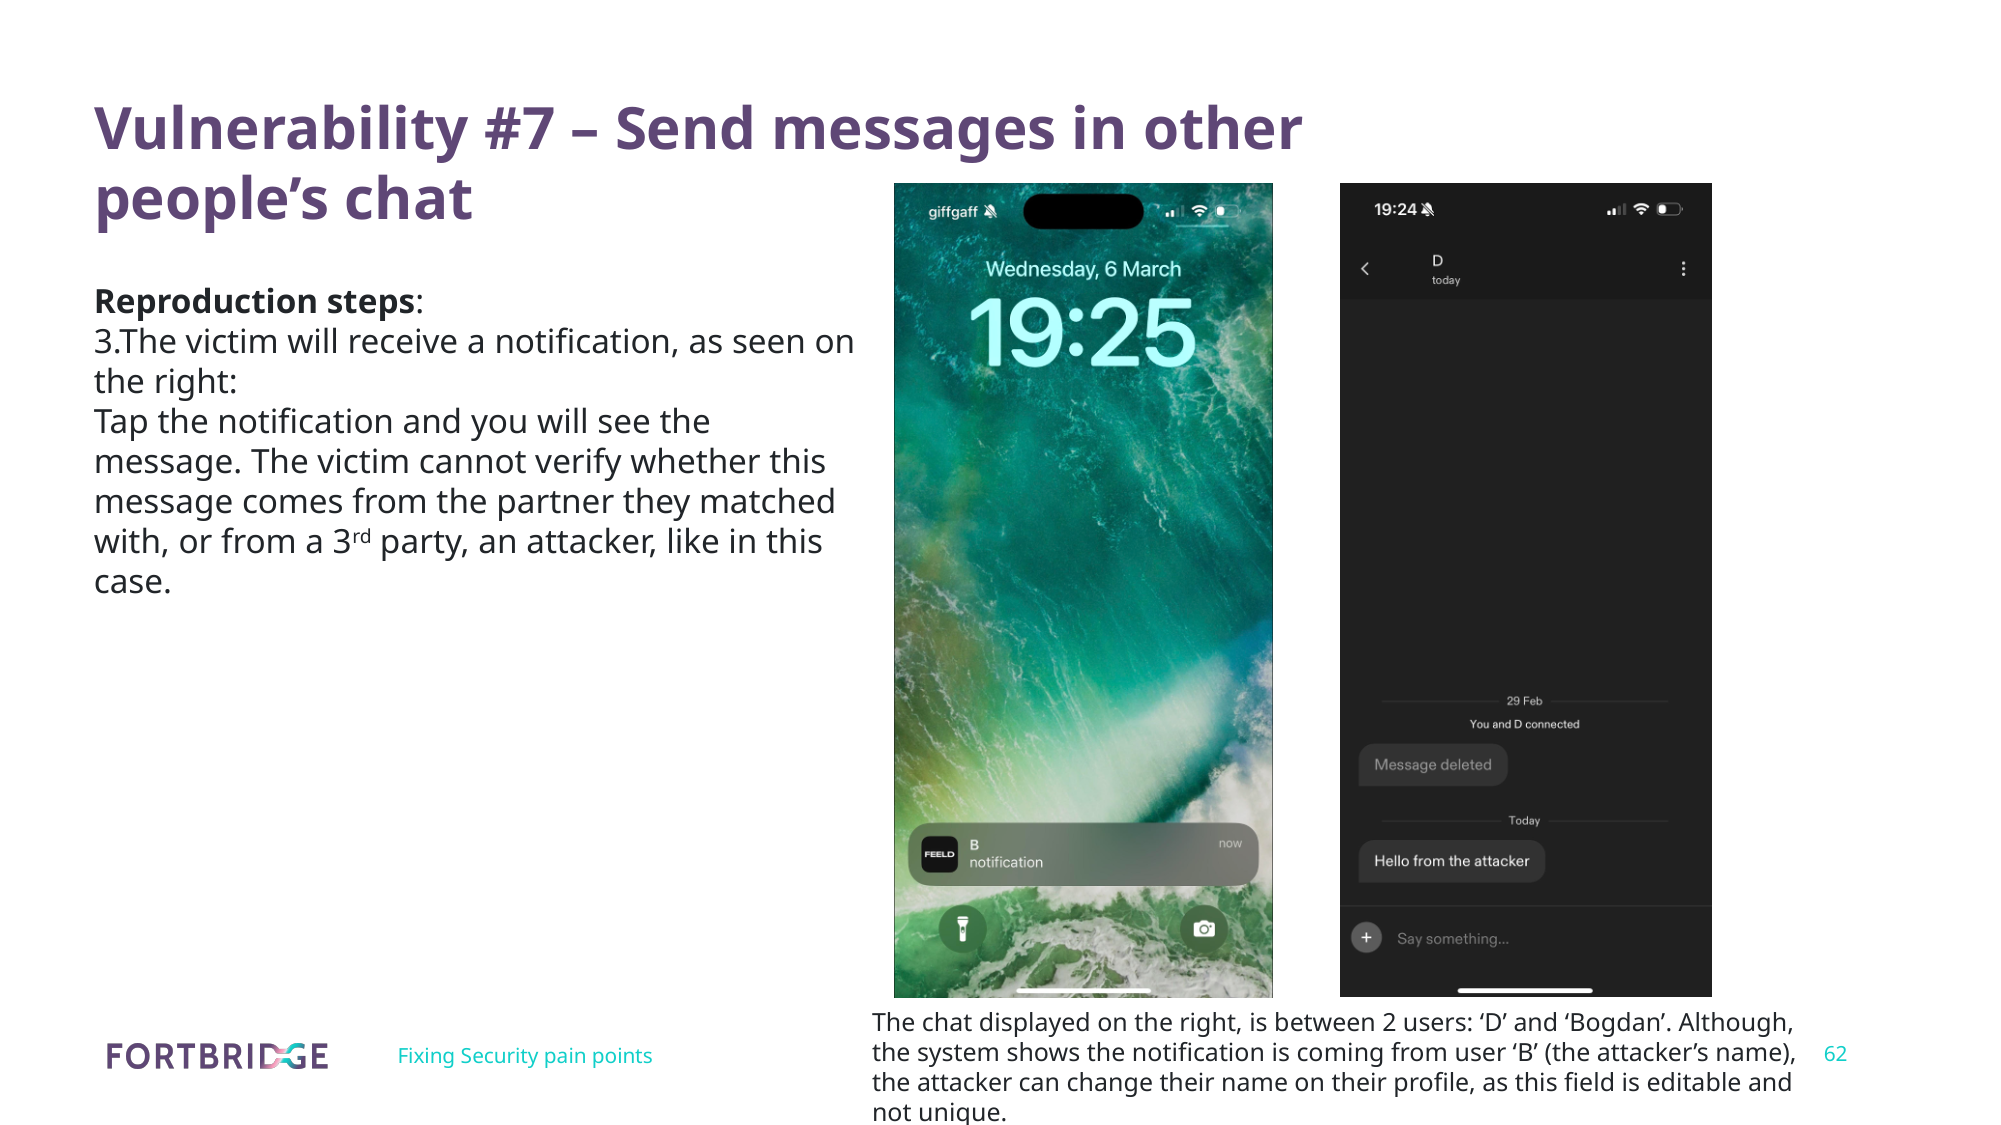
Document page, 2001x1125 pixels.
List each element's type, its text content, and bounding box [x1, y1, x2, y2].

picture [1340, 183, 1712, 997]
footer Fixing Security pain points [382, 1025, 857, 1086]
text_box The chat displayed on the right, is between 2 users: ‘D’ and ‘Bogdan’. Although, the system shows the notification is coming from user ‘B’ (the attacker’s name), the attacker can change their name on their profile, as this field is editable and not unique. [857, 998, 1817, 1125]
text_box Vulnerability #7 – Send messages in other people’s chat [79, 41, 1350, 239]
picture [894, 183, 1274, 999]
picture [107, 1043, 328, 1069]
slide_number 62 [1817, 1024, 1863, 1085]
text_box Reproduction steps: 3.The victim will receive a notification, as seen on the right: Tap the notification and you will see the message. The victim cannot verify whether this message comes from the partner they matched with, or from a 3rd party, an attacker, like in this case. [79, 273, 878, 608]
